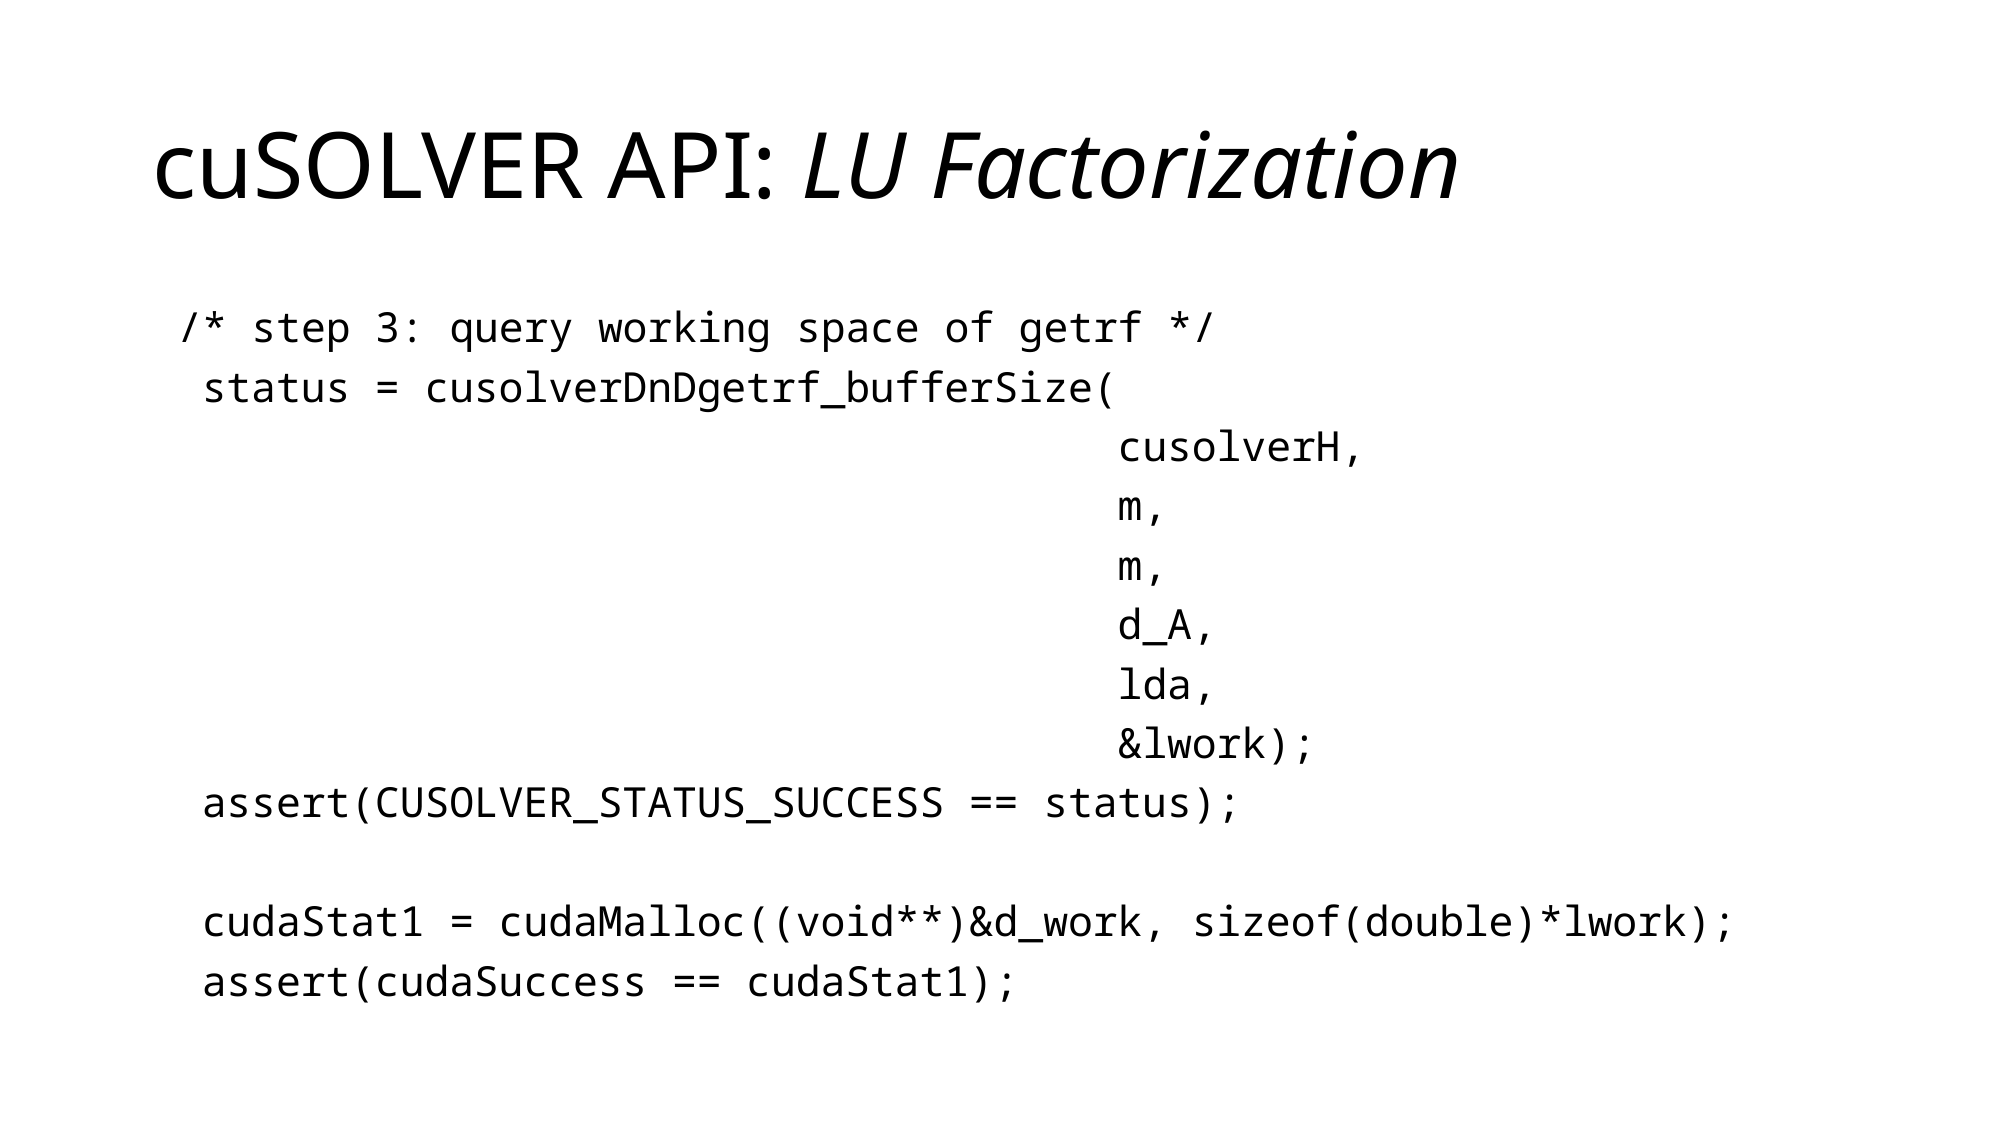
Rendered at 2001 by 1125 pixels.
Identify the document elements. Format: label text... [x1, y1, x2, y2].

list /* step 3: query working space of getrf */ status = cusolverDnDgetrf_bufferSize( cusolverH, m, m, d_A, lda, &lwork); assert(CUSOLVER_STATUS_SUCCESS == status); cudaStat1 = cudaMalloc((void**)&d_work, sizeof(double)*lwork); assert(cudaSuccess == cudaStat1); [137, 299, 1863, 1014]
title cuSOLVER API: LU Factorization [137, 59, 1863, 278]
